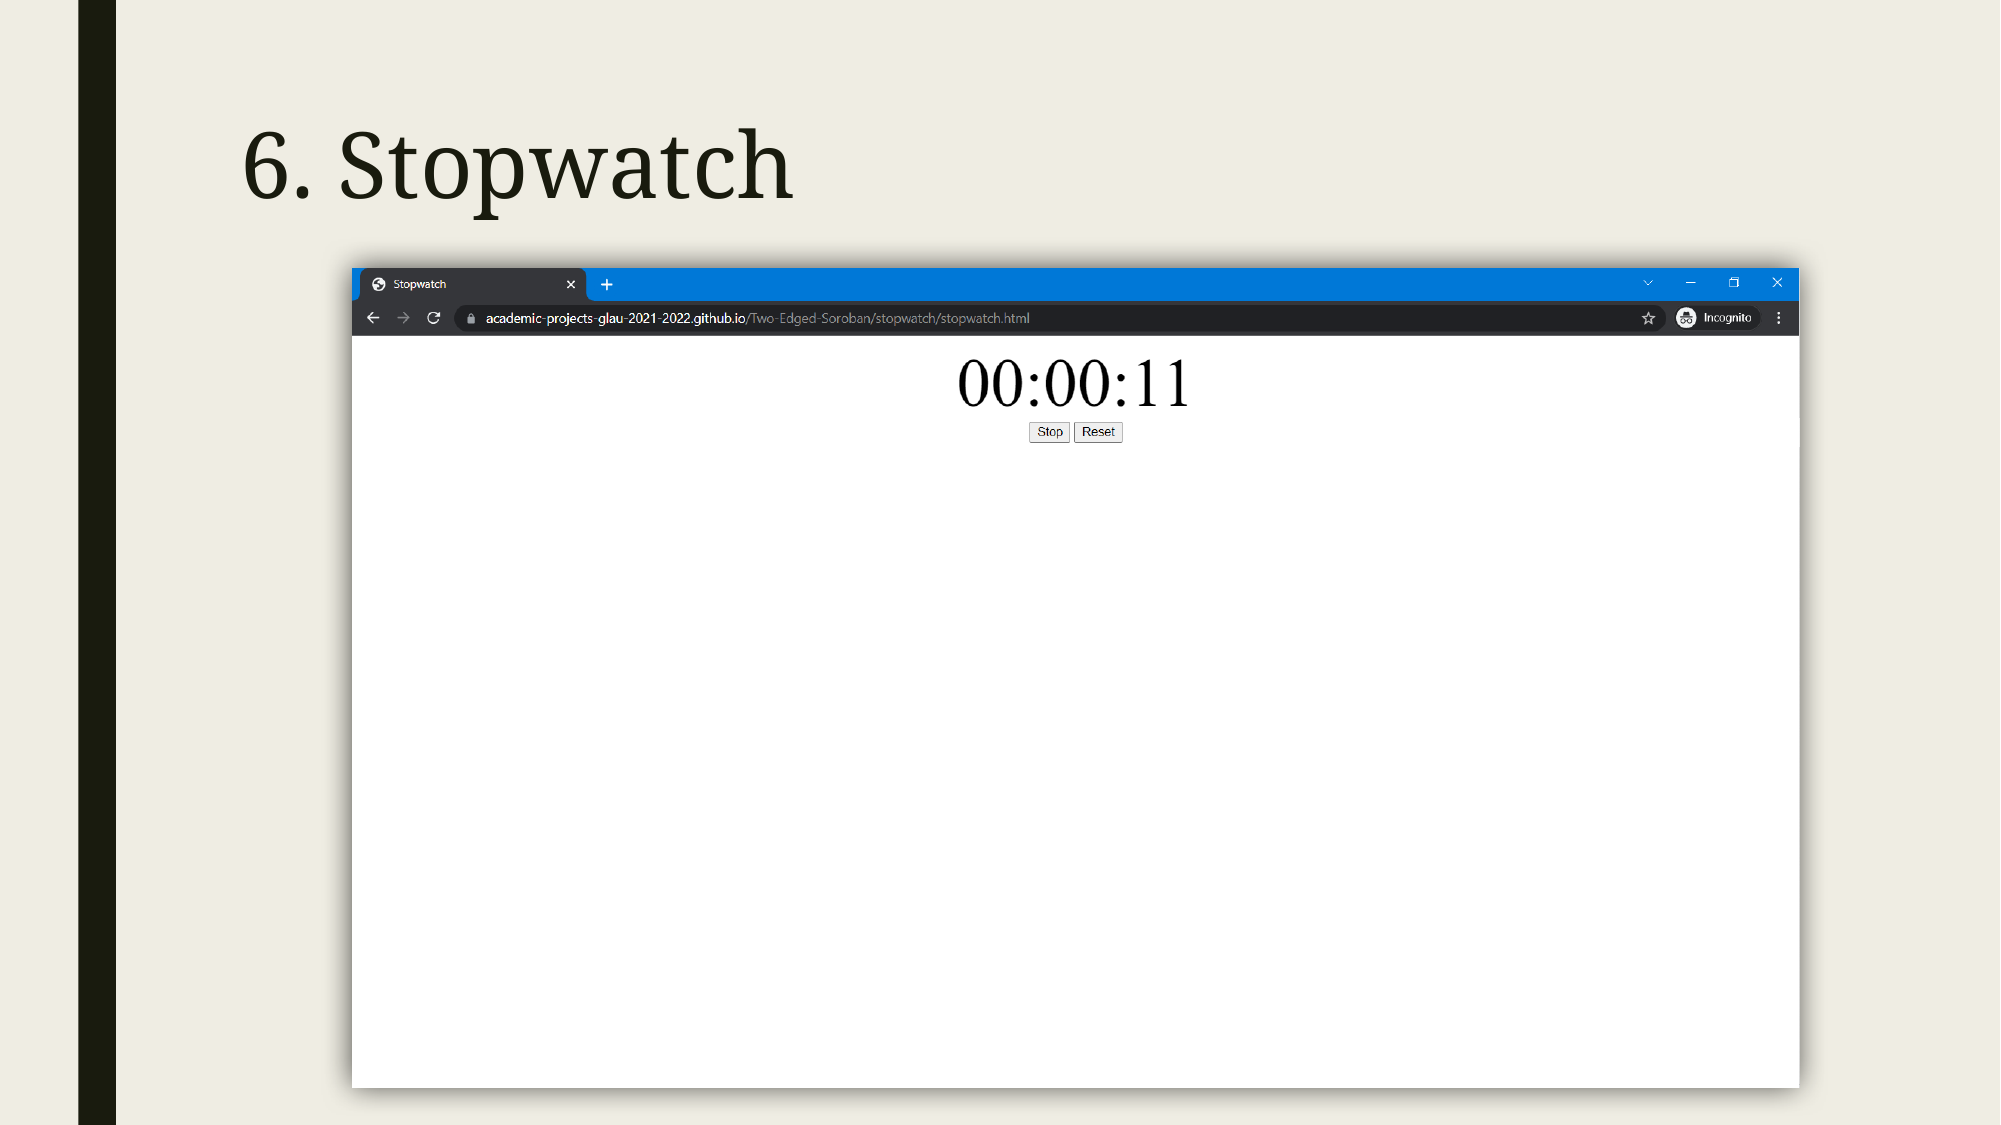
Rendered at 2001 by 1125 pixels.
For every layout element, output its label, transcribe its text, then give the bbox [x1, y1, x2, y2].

title 6. Stopwatch [225, 112, 1800, 357]
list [352, 268, 1800, 1088]
